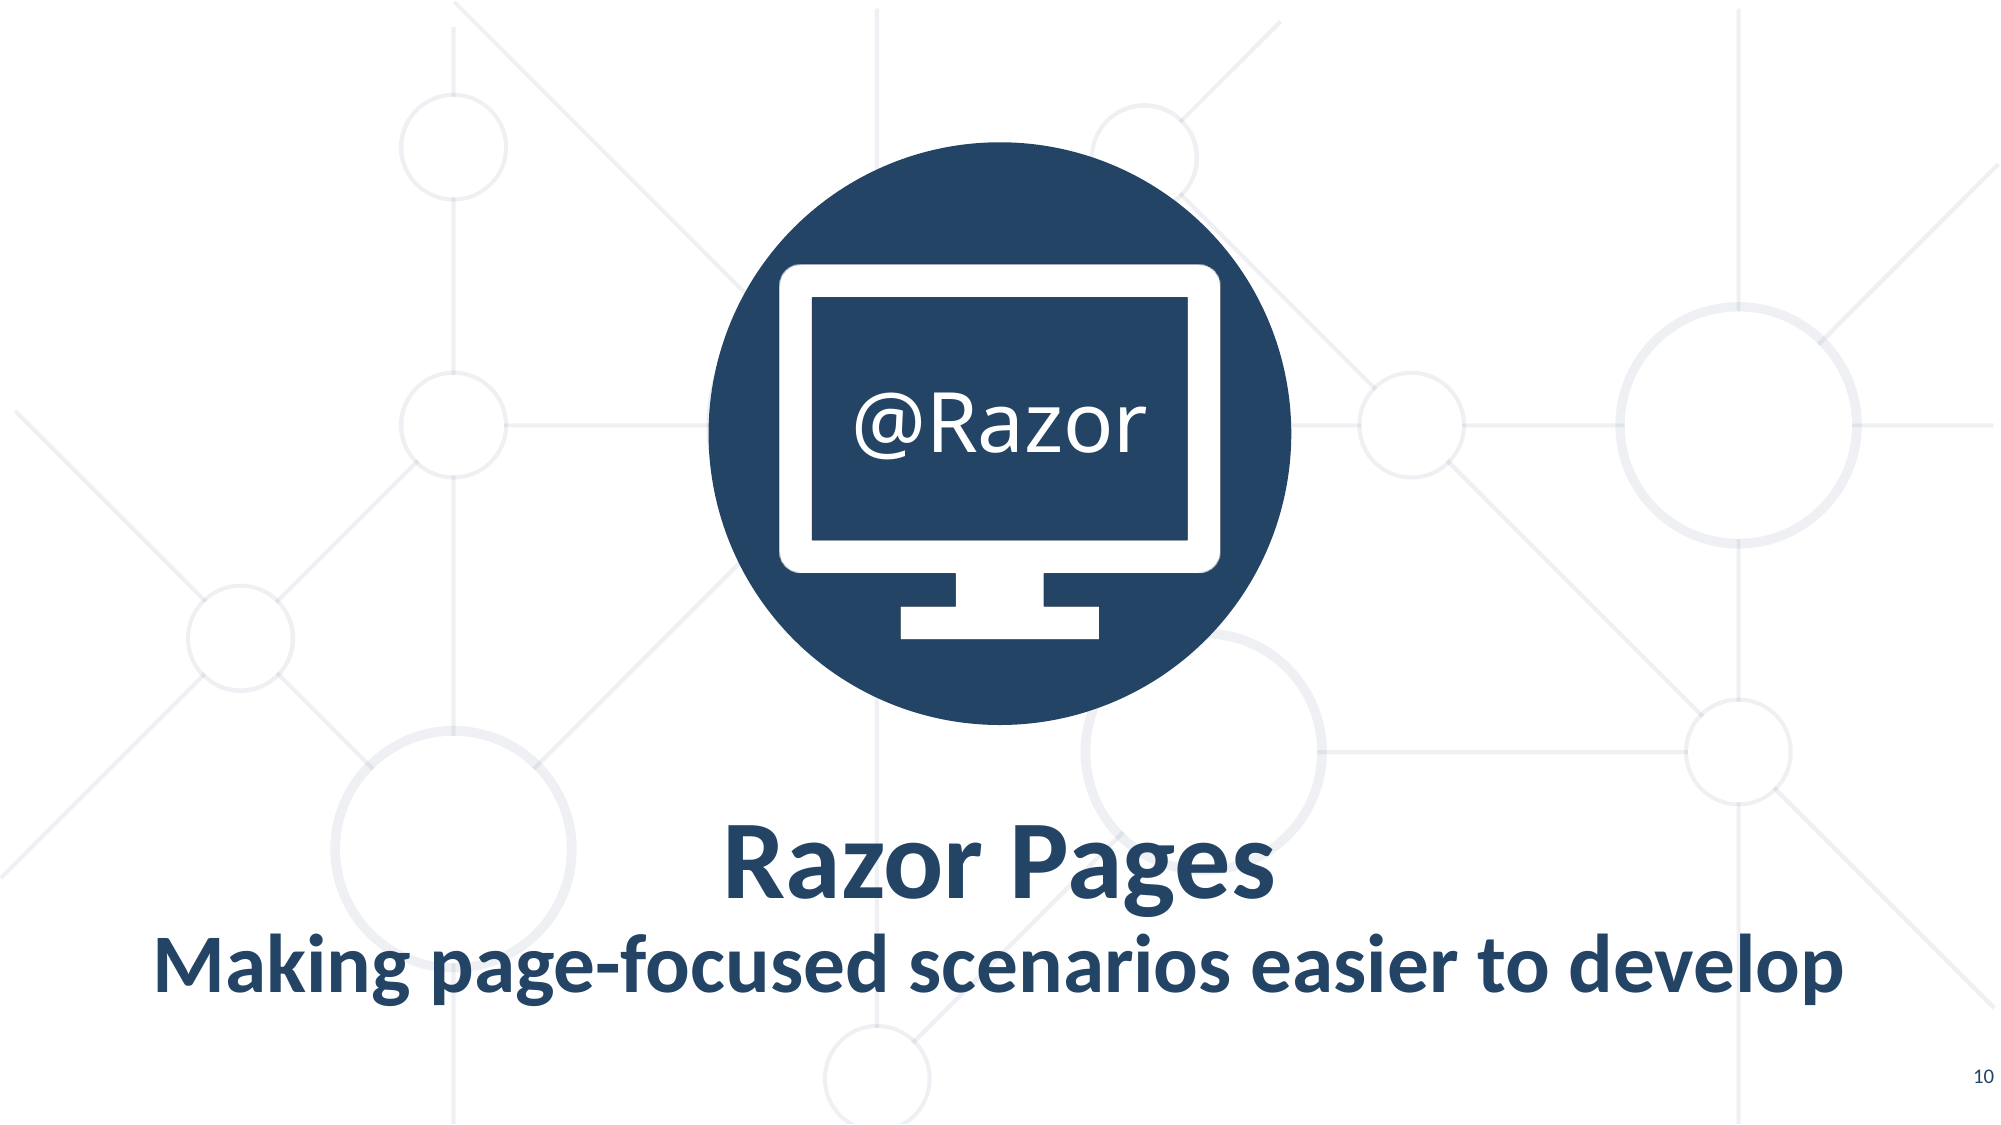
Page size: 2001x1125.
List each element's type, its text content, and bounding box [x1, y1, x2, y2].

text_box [735, 187, 1265, 717]
list Razor Pages [100, 786, 1900, 913]
slide_number 10 [1929, 1049, 2000, 1100]
list Making page-focused scenarios easier to develop [100, 915, 1900, 998]
